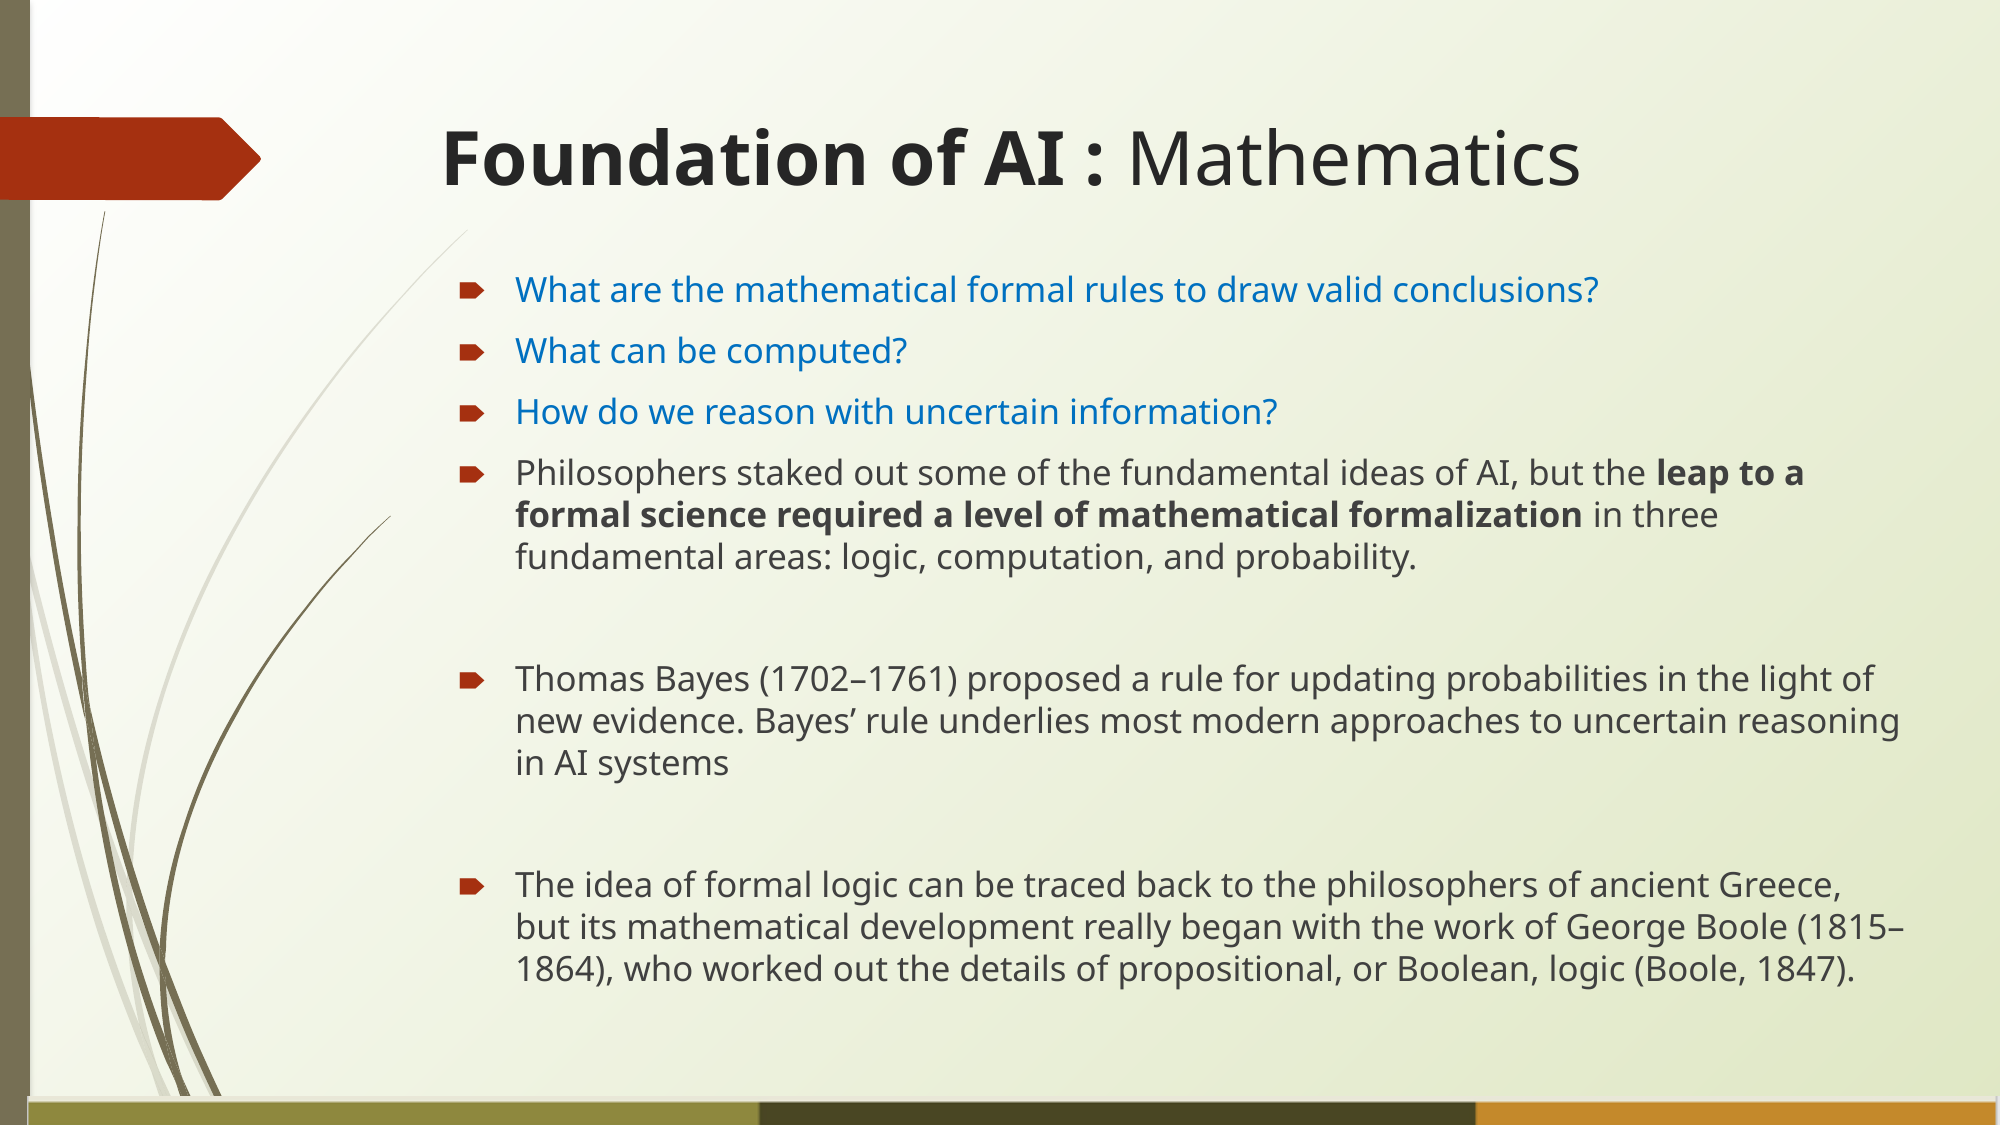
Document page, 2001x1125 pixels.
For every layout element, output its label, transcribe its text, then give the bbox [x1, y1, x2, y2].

title Foundation of AI : Mathematics [425, 102, 1888, 313]
list What are the mathematical formal rules to draw valid conclusions? What can be computed? How do we reason with uncertain information? Philosophers staked out some of the fundamental ideas of AI, but the leap to a formal science required a level of mathematical formalization in three fundamental areas: logic, computation, and probability. Thomas Bayes (1702–1761) proposed a rule for updating probabilities in the light of new evidence. Bayes’ rule underlies most modern approaches to uncertain reasoning in AI systems The idea of formal logic can be traced back to the philosophers of ancient Greece, but its mathematical development really began with the work of George Boole (1815–1864), who worked out the details of propositional, or Boolean, logic (Boole, 1847). [443, 259, 1934, 1037]
picture [27, 1096, 2000, 1125]
